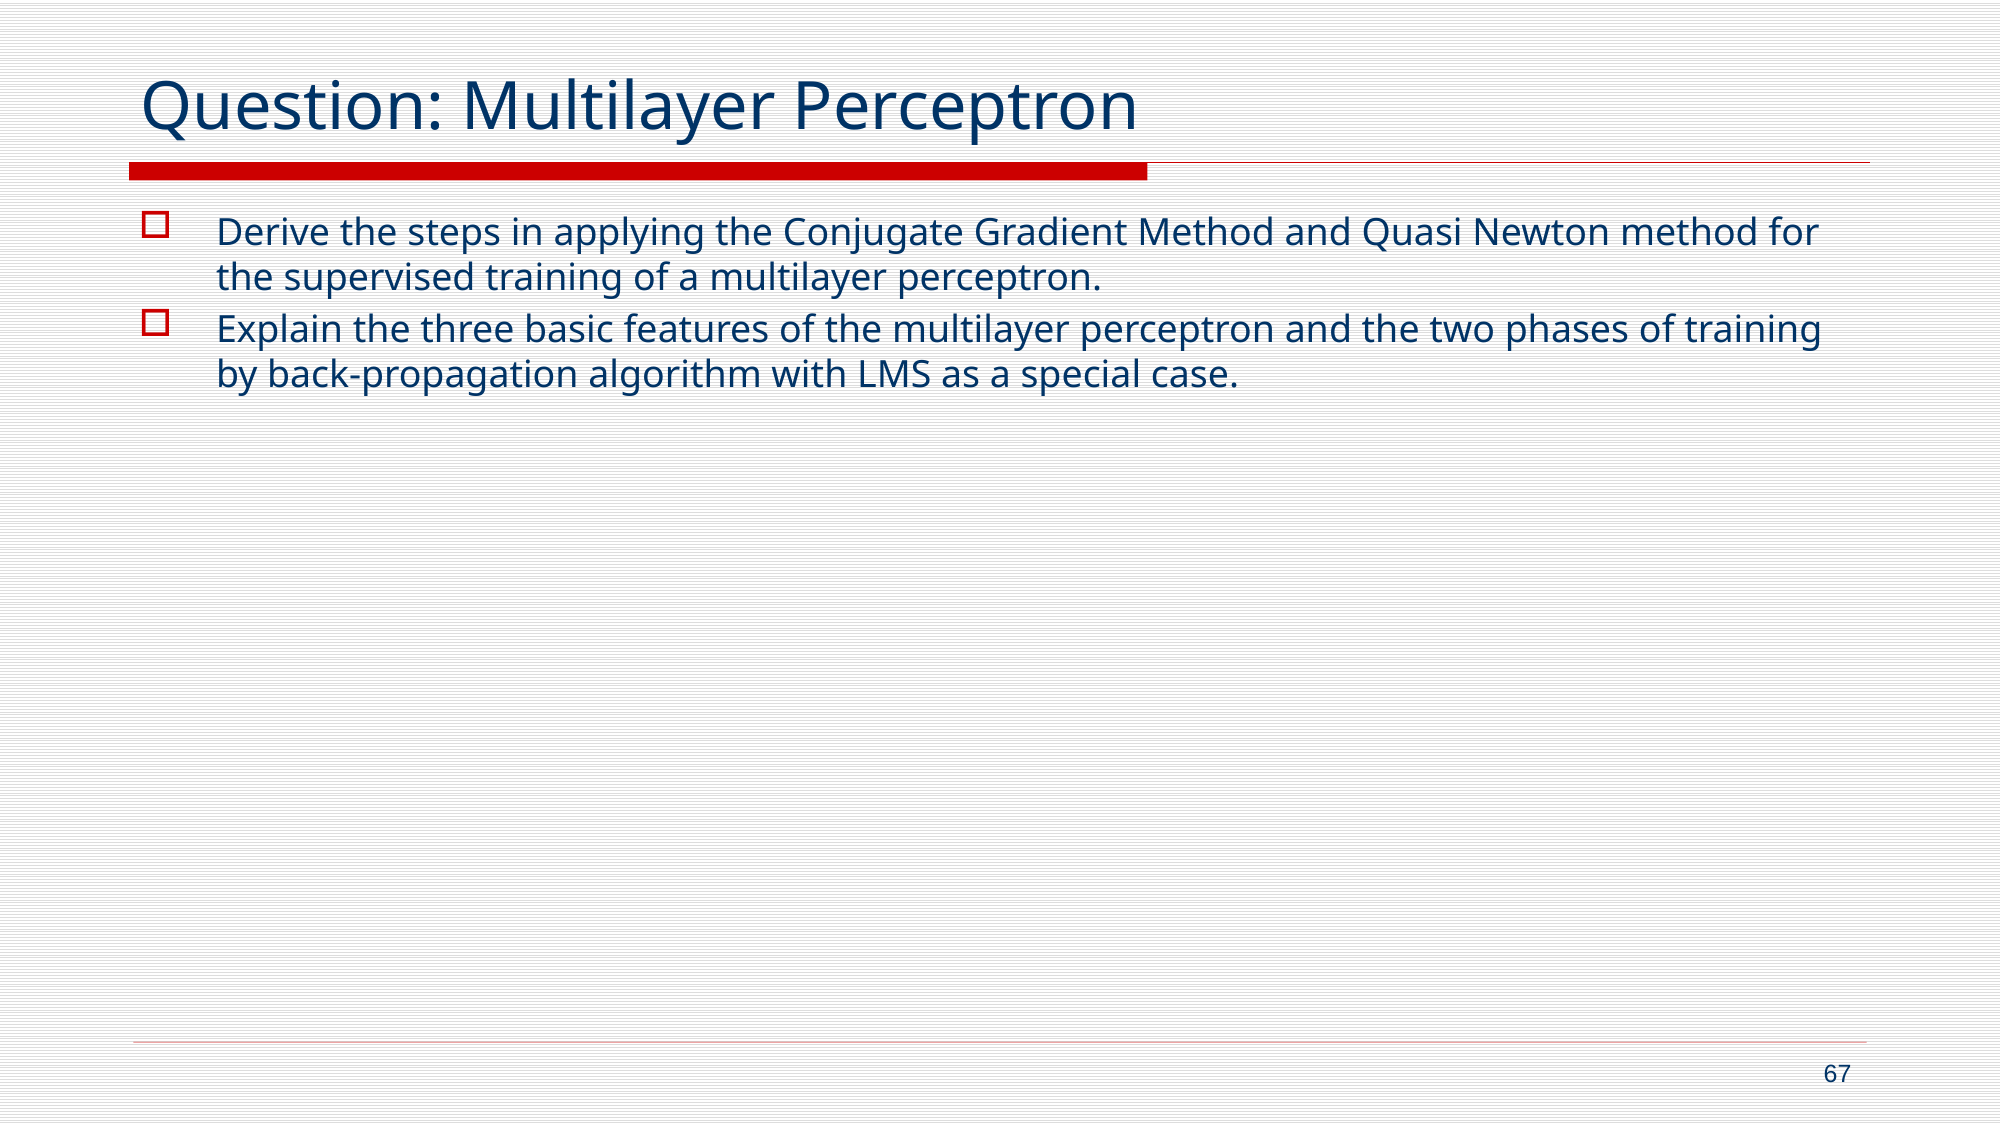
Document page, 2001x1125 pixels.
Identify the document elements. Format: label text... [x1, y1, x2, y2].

list Derive the steps in applying the Conjugate Gradient Method and Quasi Newton method for the supervised training of a multilayer perceptron. Explain the three basic features of the multilayer perceptron and the two phases of training by back-propagation algorithm with LMS as a special case. [123, 200, 1874, 1025]
title Question: Multilayer Perceptron [125, 24, 1876, 150]
slide_number 67 [1433, 1049, 1867, 1103]
